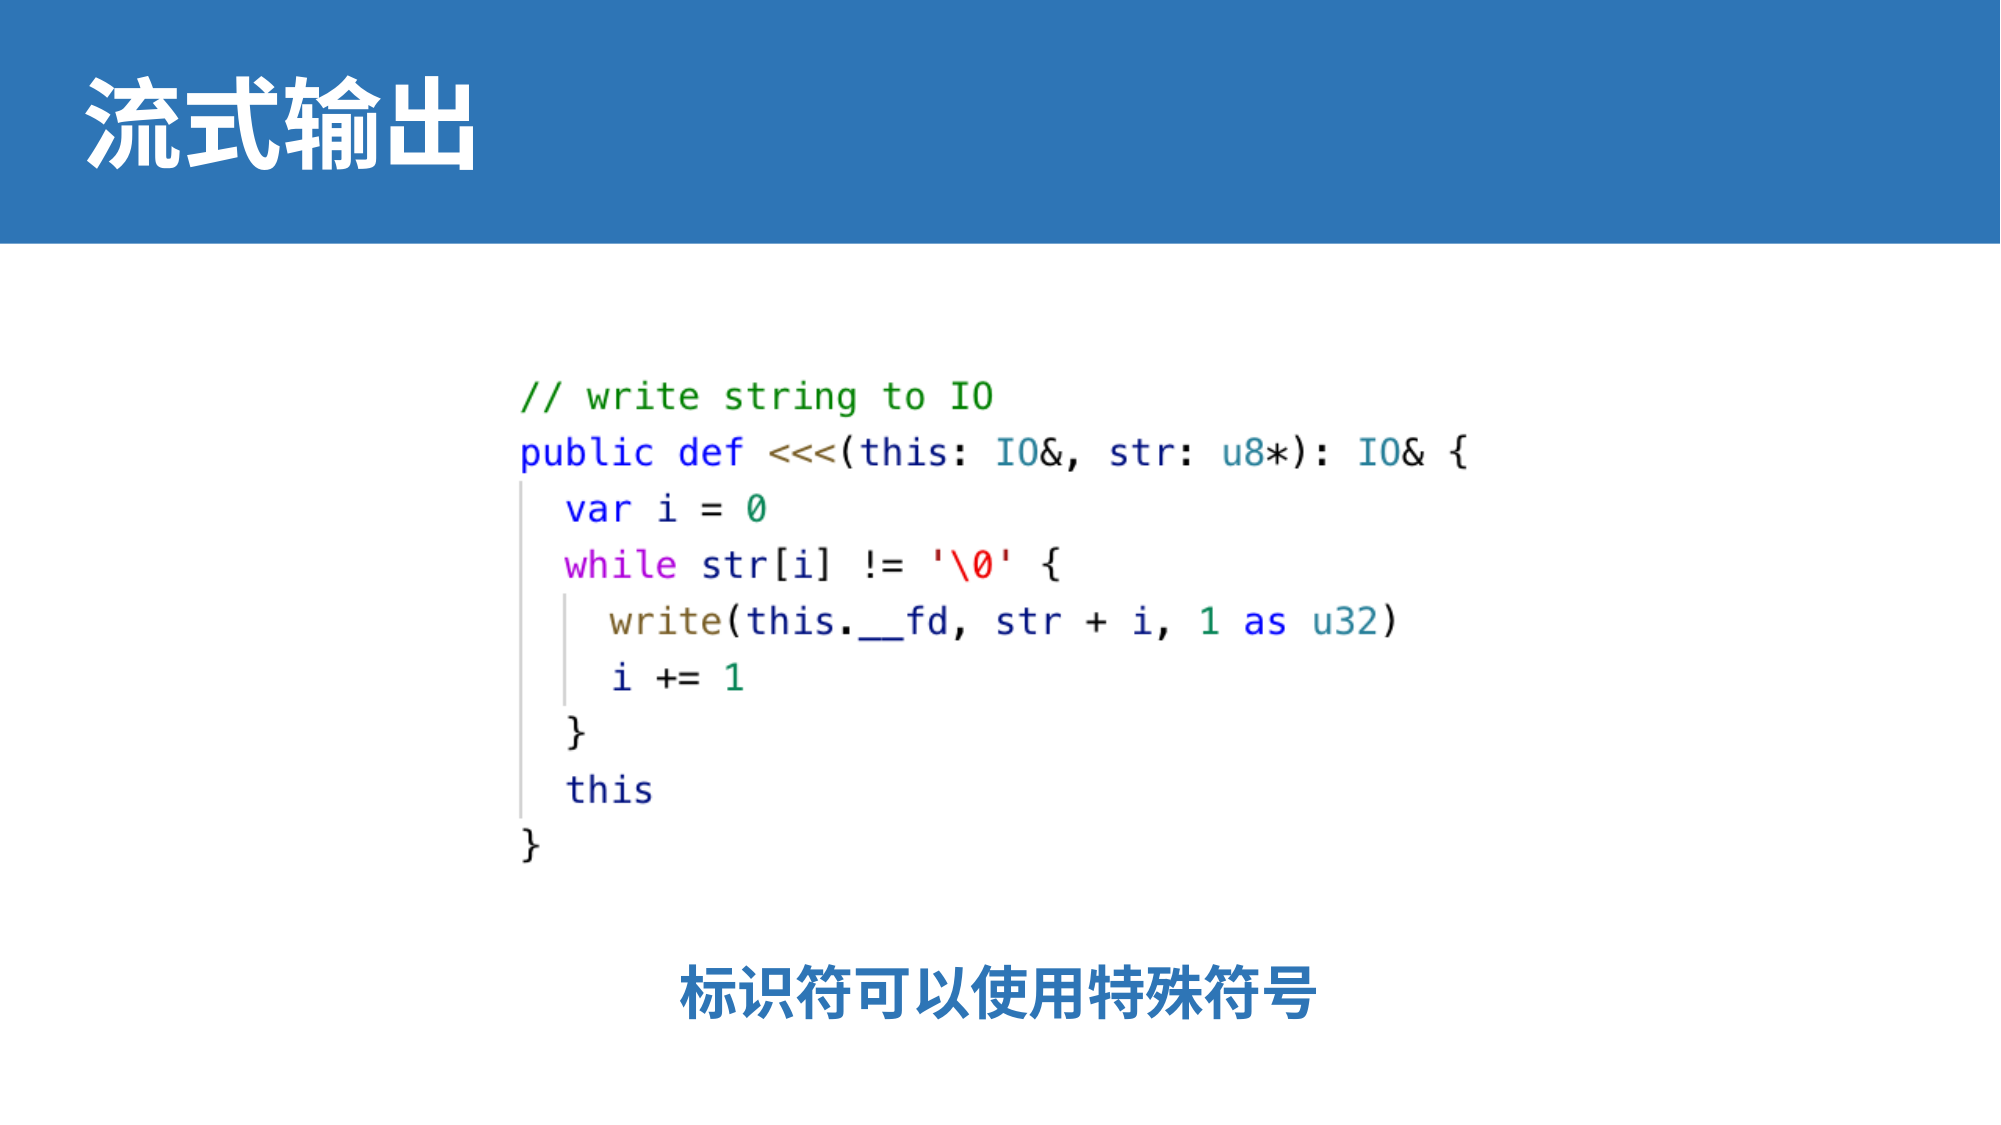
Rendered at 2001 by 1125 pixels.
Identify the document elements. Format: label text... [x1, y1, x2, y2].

text_box 标识符可以使用特殊符号 [664, 948, 1336, 1034]
text_box [0, 0, 2000, 245]
picture [485, 350, 1515, 901]
text_box 流式输出 [67, 53, 498, 189]
